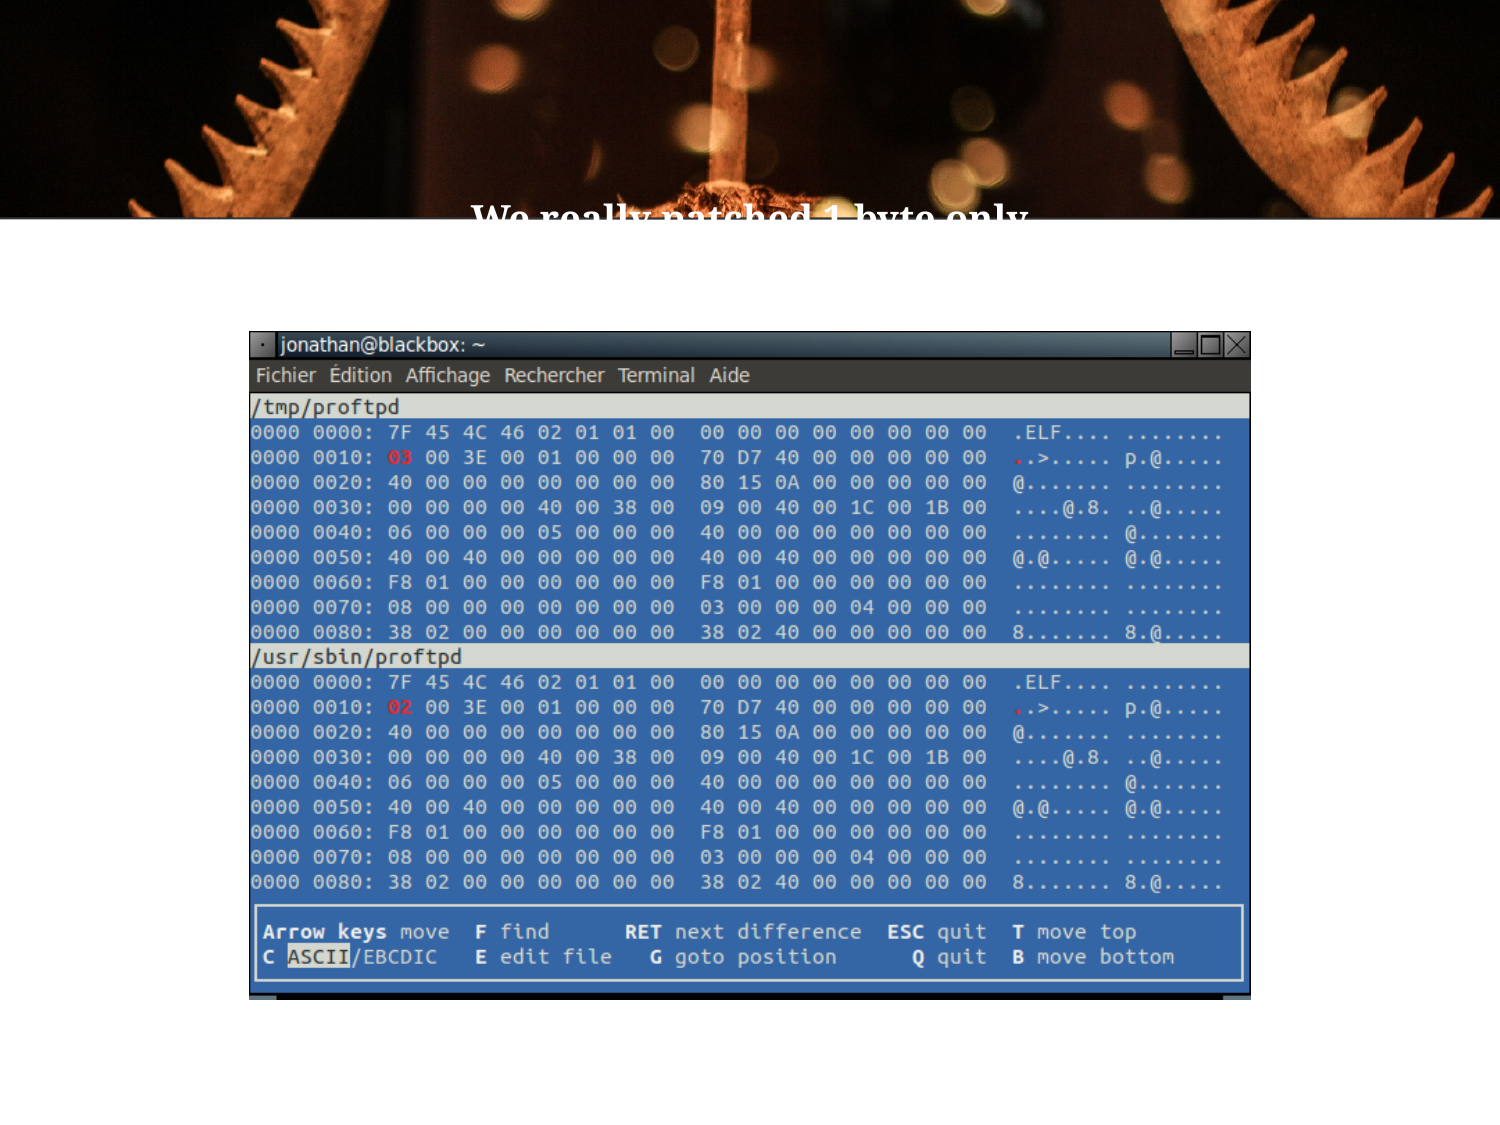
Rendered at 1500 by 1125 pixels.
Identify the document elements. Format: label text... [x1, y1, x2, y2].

picture [0, 0, 1500, 217]
text_box We really patched 1 byte only [412, 159, 1088, 275]
picture [249, 331, 1251, 1001]
